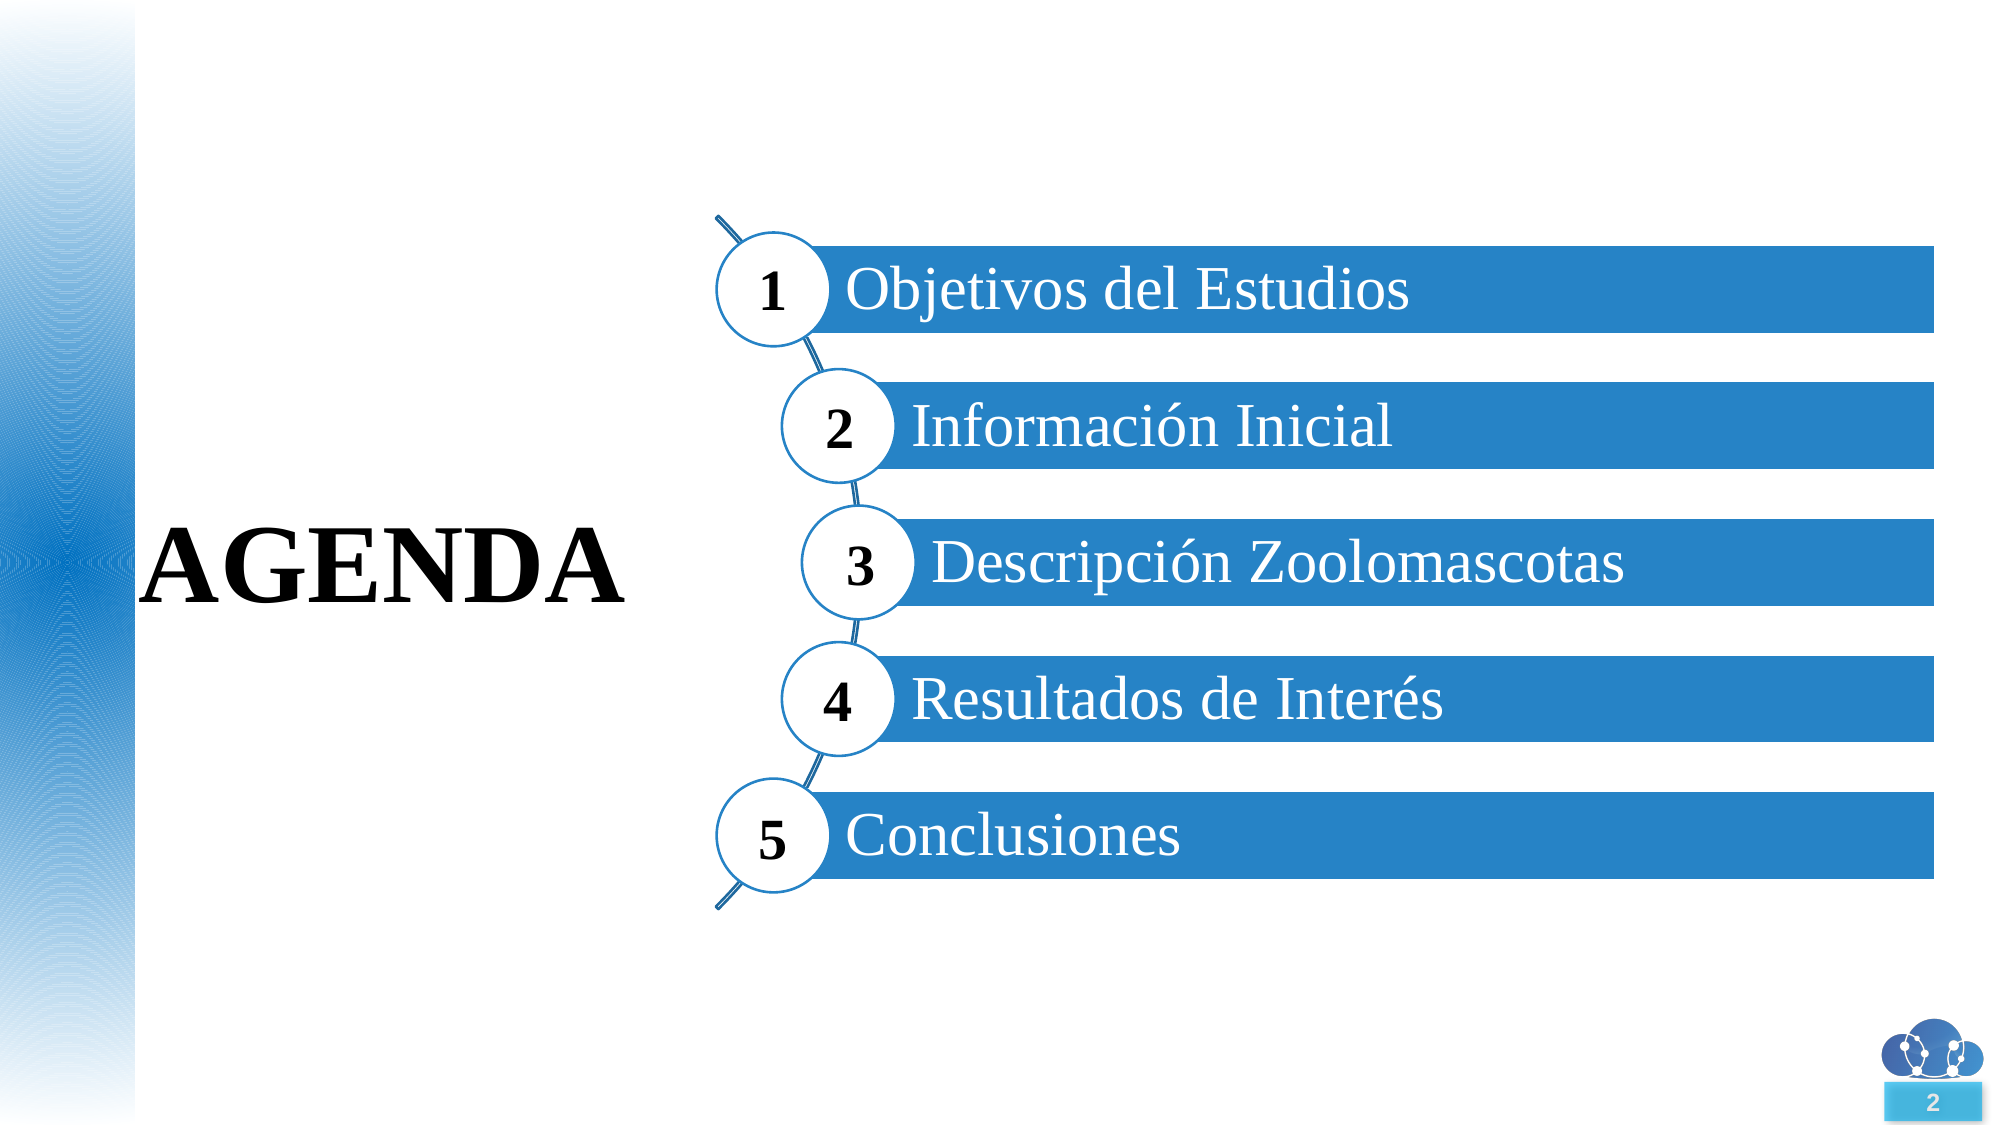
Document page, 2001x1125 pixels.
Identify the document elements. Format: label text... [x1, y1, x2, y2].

text_box [0, 0, 136, 1125]
slide_number 2 [1884, 1081, 1983, 1122]
text_box AGENDA [124, 482, 642, 633]
picture [1876, 1015, 1987, 1083]
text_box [704, 197, 1947, 927]
